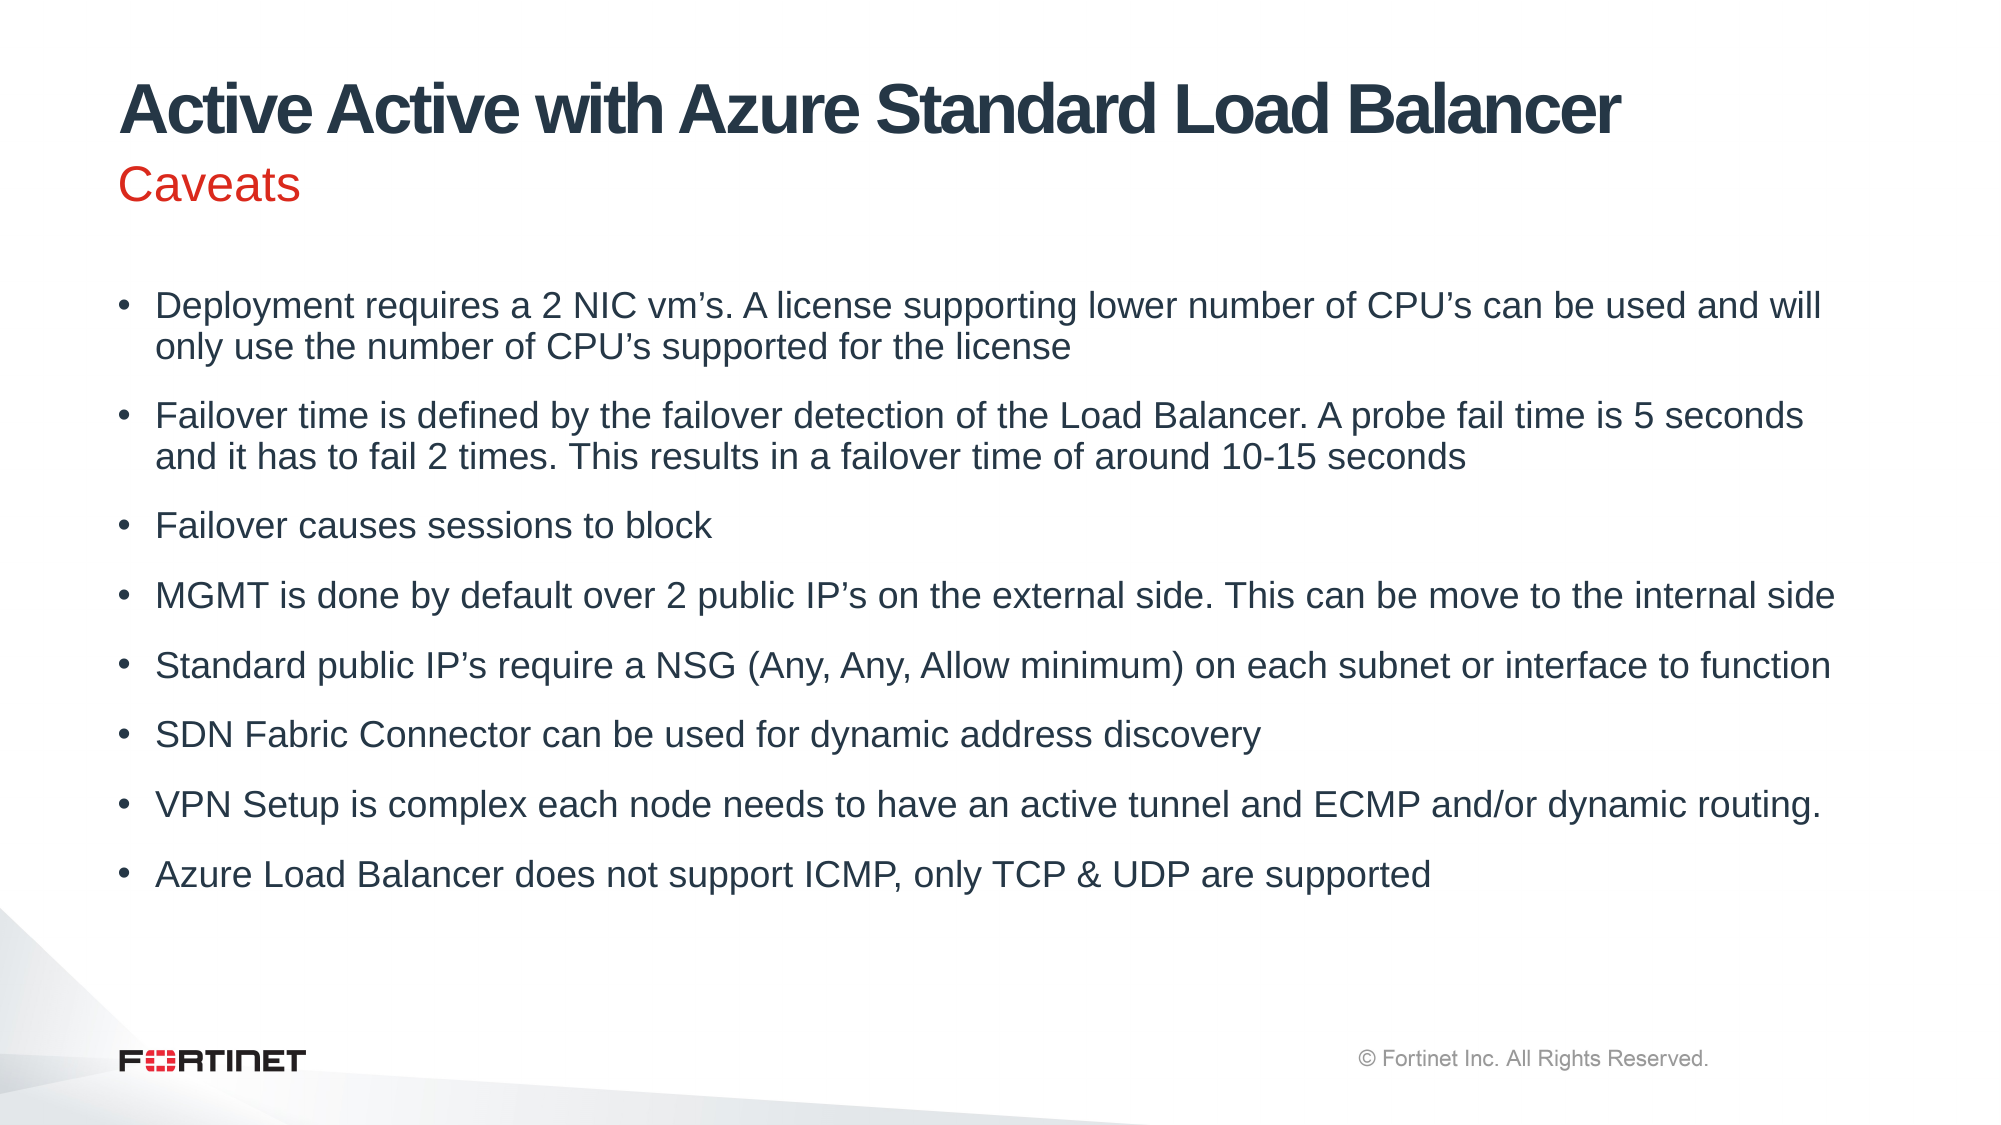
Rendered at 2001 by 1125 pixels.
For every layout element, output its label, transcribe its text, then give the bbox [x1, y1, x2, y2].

title Active Active with Azure Standard Load Balancer [103, 1, 1882, 151]
list Caveats [102, 151, 1882, 219]
list Deployment requires a 2 NIC vm’s. A license supporting lower number of CPU’s can be used and will only use the number of CPU’s supported for the license Failover time is defined by the failover detection of the Load Balancer. A probe fail time is 5 seconds and it has to fail 2 times. This results in a failover time of around 10-15 seconds Failover causes sessions to block MGMT is done by default over 2 public IP’s on the external side. This can be move to the internal side Standard public IP’s require a NSG (Any, Any, Allow minimum) on each subnet or interface to function SDN Fabric Connector can be used for dynamic address discovery VPN Setup is complex each node needs to have an active tunnel and ECMP and/or dynamic routing. Azure Load Balancer does not support ICMP, only TCP & UDP are supported [102, 278, 1882, 993]
picture [0, 1, 2000, 1125]
